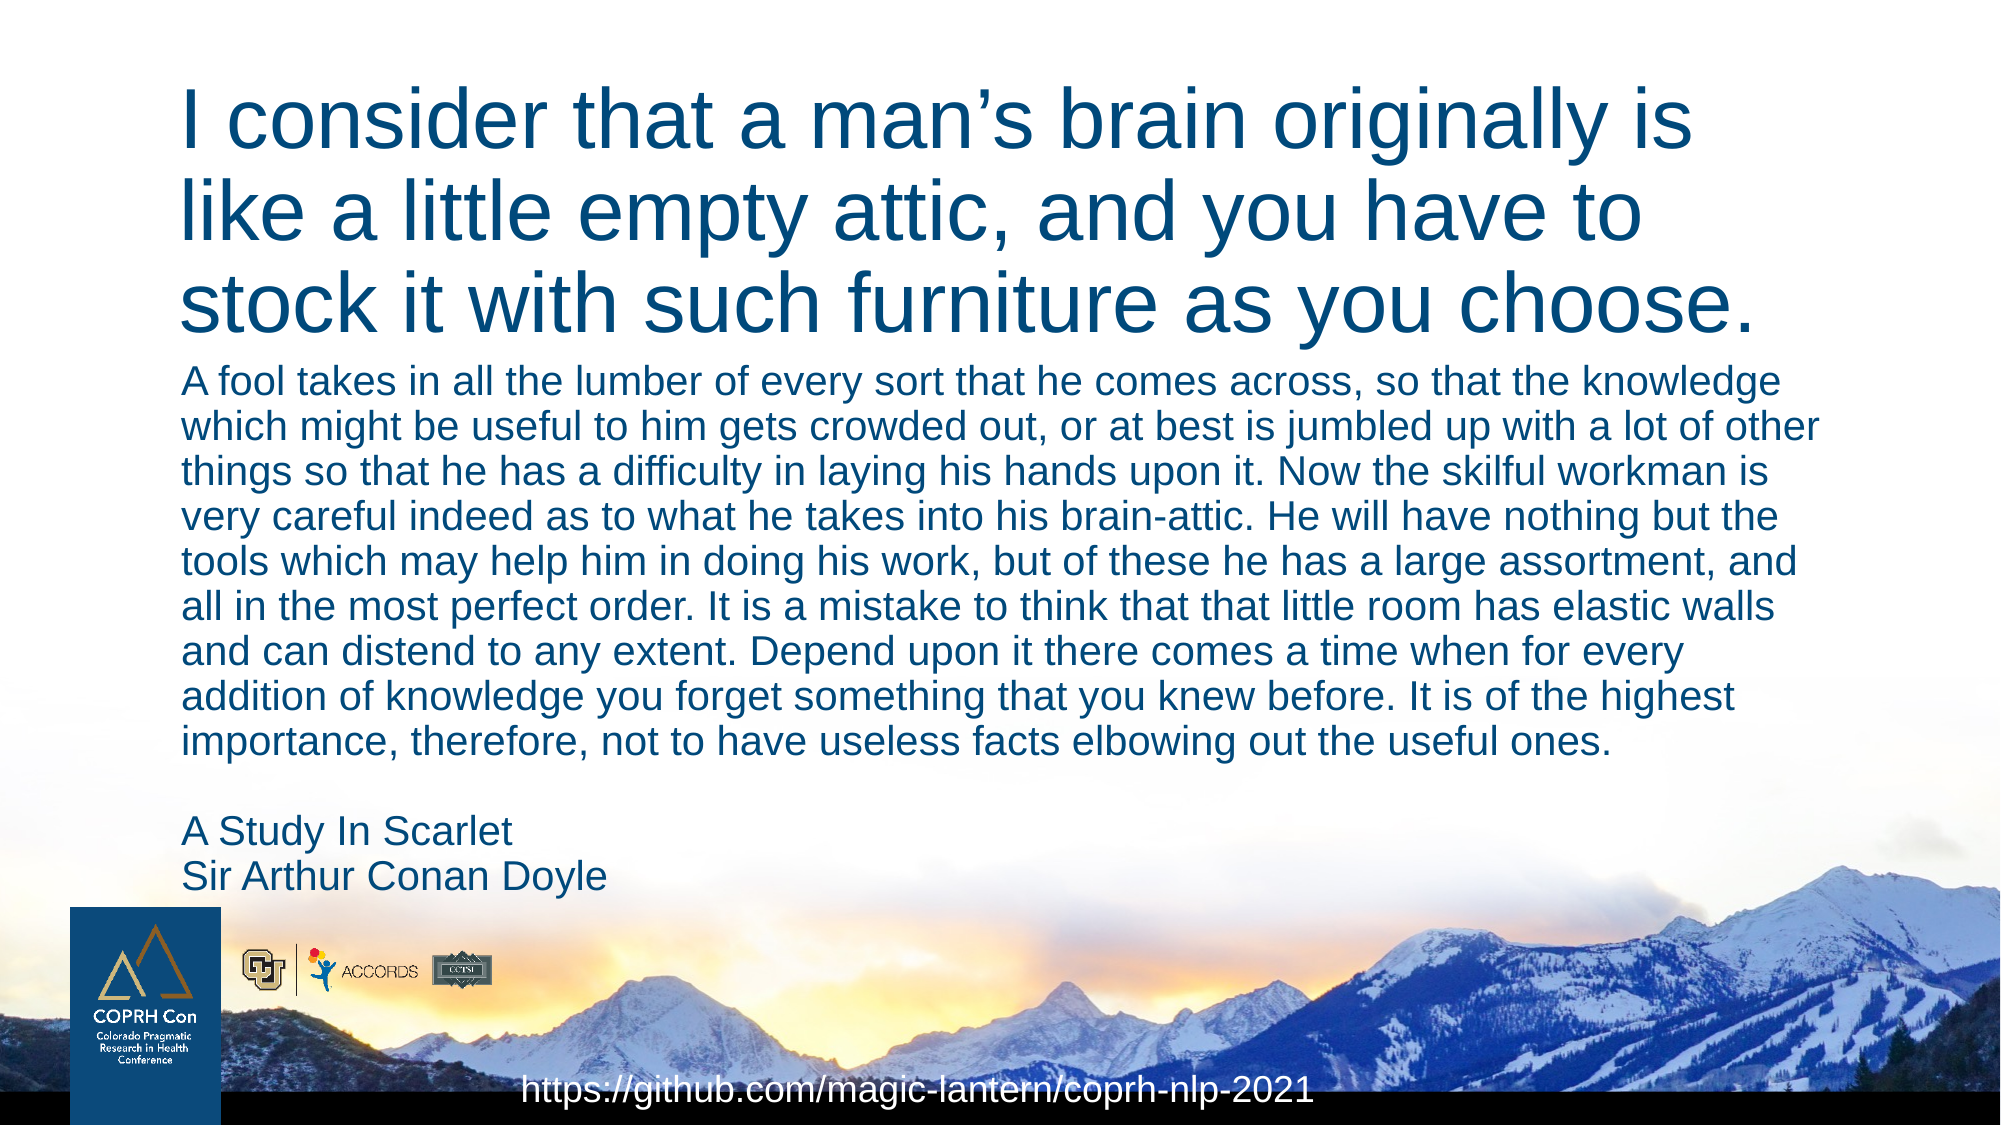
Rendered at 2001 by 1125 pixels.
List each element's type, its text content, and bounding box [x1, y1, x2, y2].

picture [0, 673, 2001, 1125]
title I consider that a man’s brain originally is like a little empty attic, and you have to stock it with such furniture as you choose. [179, 30, 1836, 395]
subtitle A fool takes in all the lumber of every sort that he comes across, so that the knowledge which might be useful to him gets crowded out, or at best is jumbled up with a lot of other things so that he has a difficulty in laying his hands upon it. Now the skilful workman is very careful indeed as to what he takes into his brain-attic. He will have nothing but the tools which may help him in doing his work, but of these he has a large assortment, and all in the most perfect order. It is a mistake to think that that little room has elastic walls and can distend to any extent. Depend upon it there comes a time when for every addition of knowledge you forget something that you knew before. It is of the highest importance, therefore, not to have useless facts elbowing out the useful ones. A Study In Scarlet Sir Arthur Conan Doyle [181, 351, 1838, 1020]
text_box https://github.com/magic-lantern/coprh-nlp-2021 [505, 1058, 1330, 1118]
